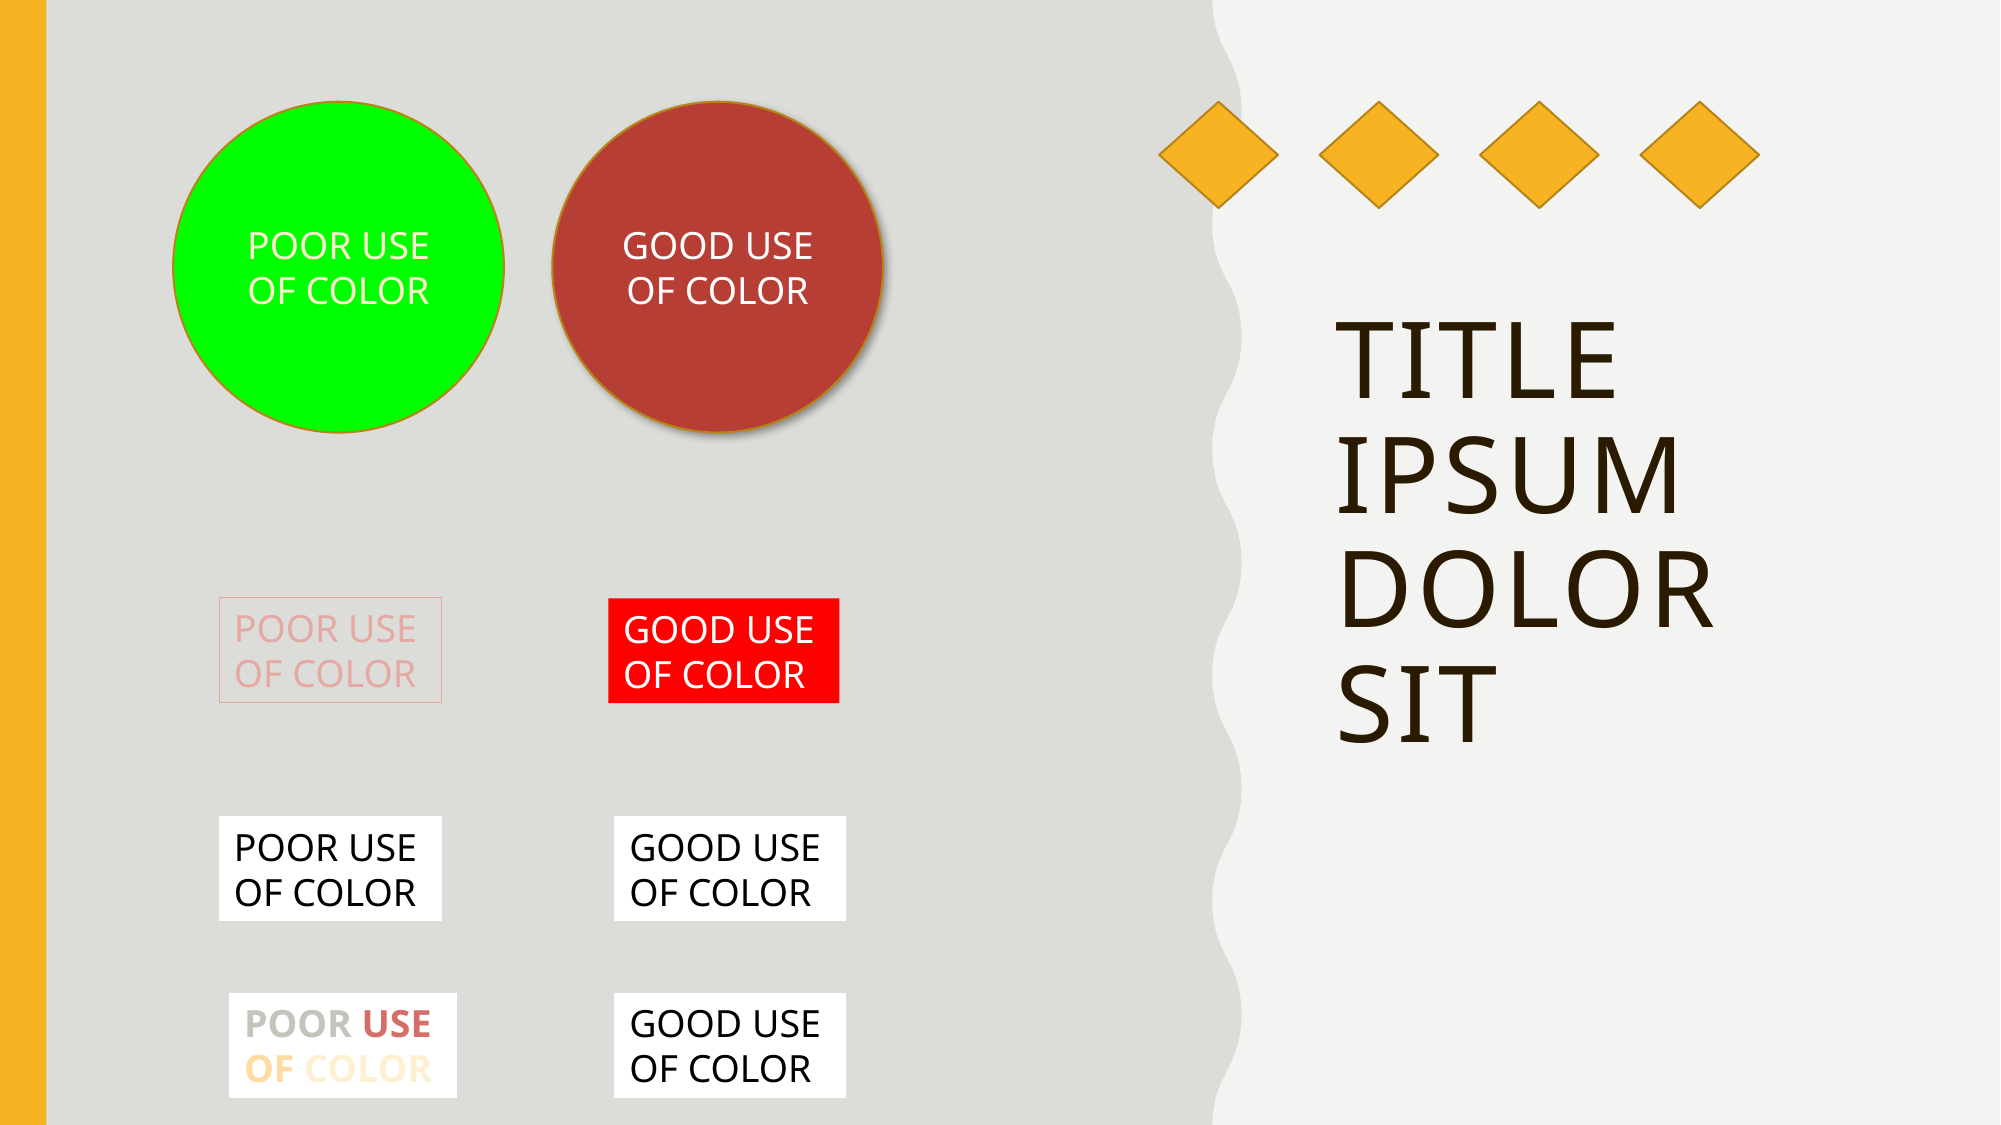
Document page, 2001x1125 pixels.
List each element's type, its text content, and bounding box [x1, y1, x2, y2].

text_box POOR USE OF COLOR [219, 597, 442, 703]
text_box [1159, 101, 1760, 209]
text_box GOOD USE OF COLOR [614, 993, 846, 1098]
text_box POOR USE OF COLOR [219, 816, 442, 921]
title Title Ipsum Dolor sit [1320, 79, 1921, 994]
text_box [47, 0, 1242, 1125]
text_box GOOD USE OF COLOR [614, 816, 846, 921]
text_box GOOD USE OF COLOR [608, 598, 840, 704]
text_box [0, 0, 47, 1125]
text_box POOR USE OF COLOR [172, 100, 505, 434]
text_box GOOD USE OF COLOR [551, 100, 885, 434]
text_box POOR USE OF COLOR [229, 993, 457, 1098]
text_box [1213, 0, 2000, 1125]
